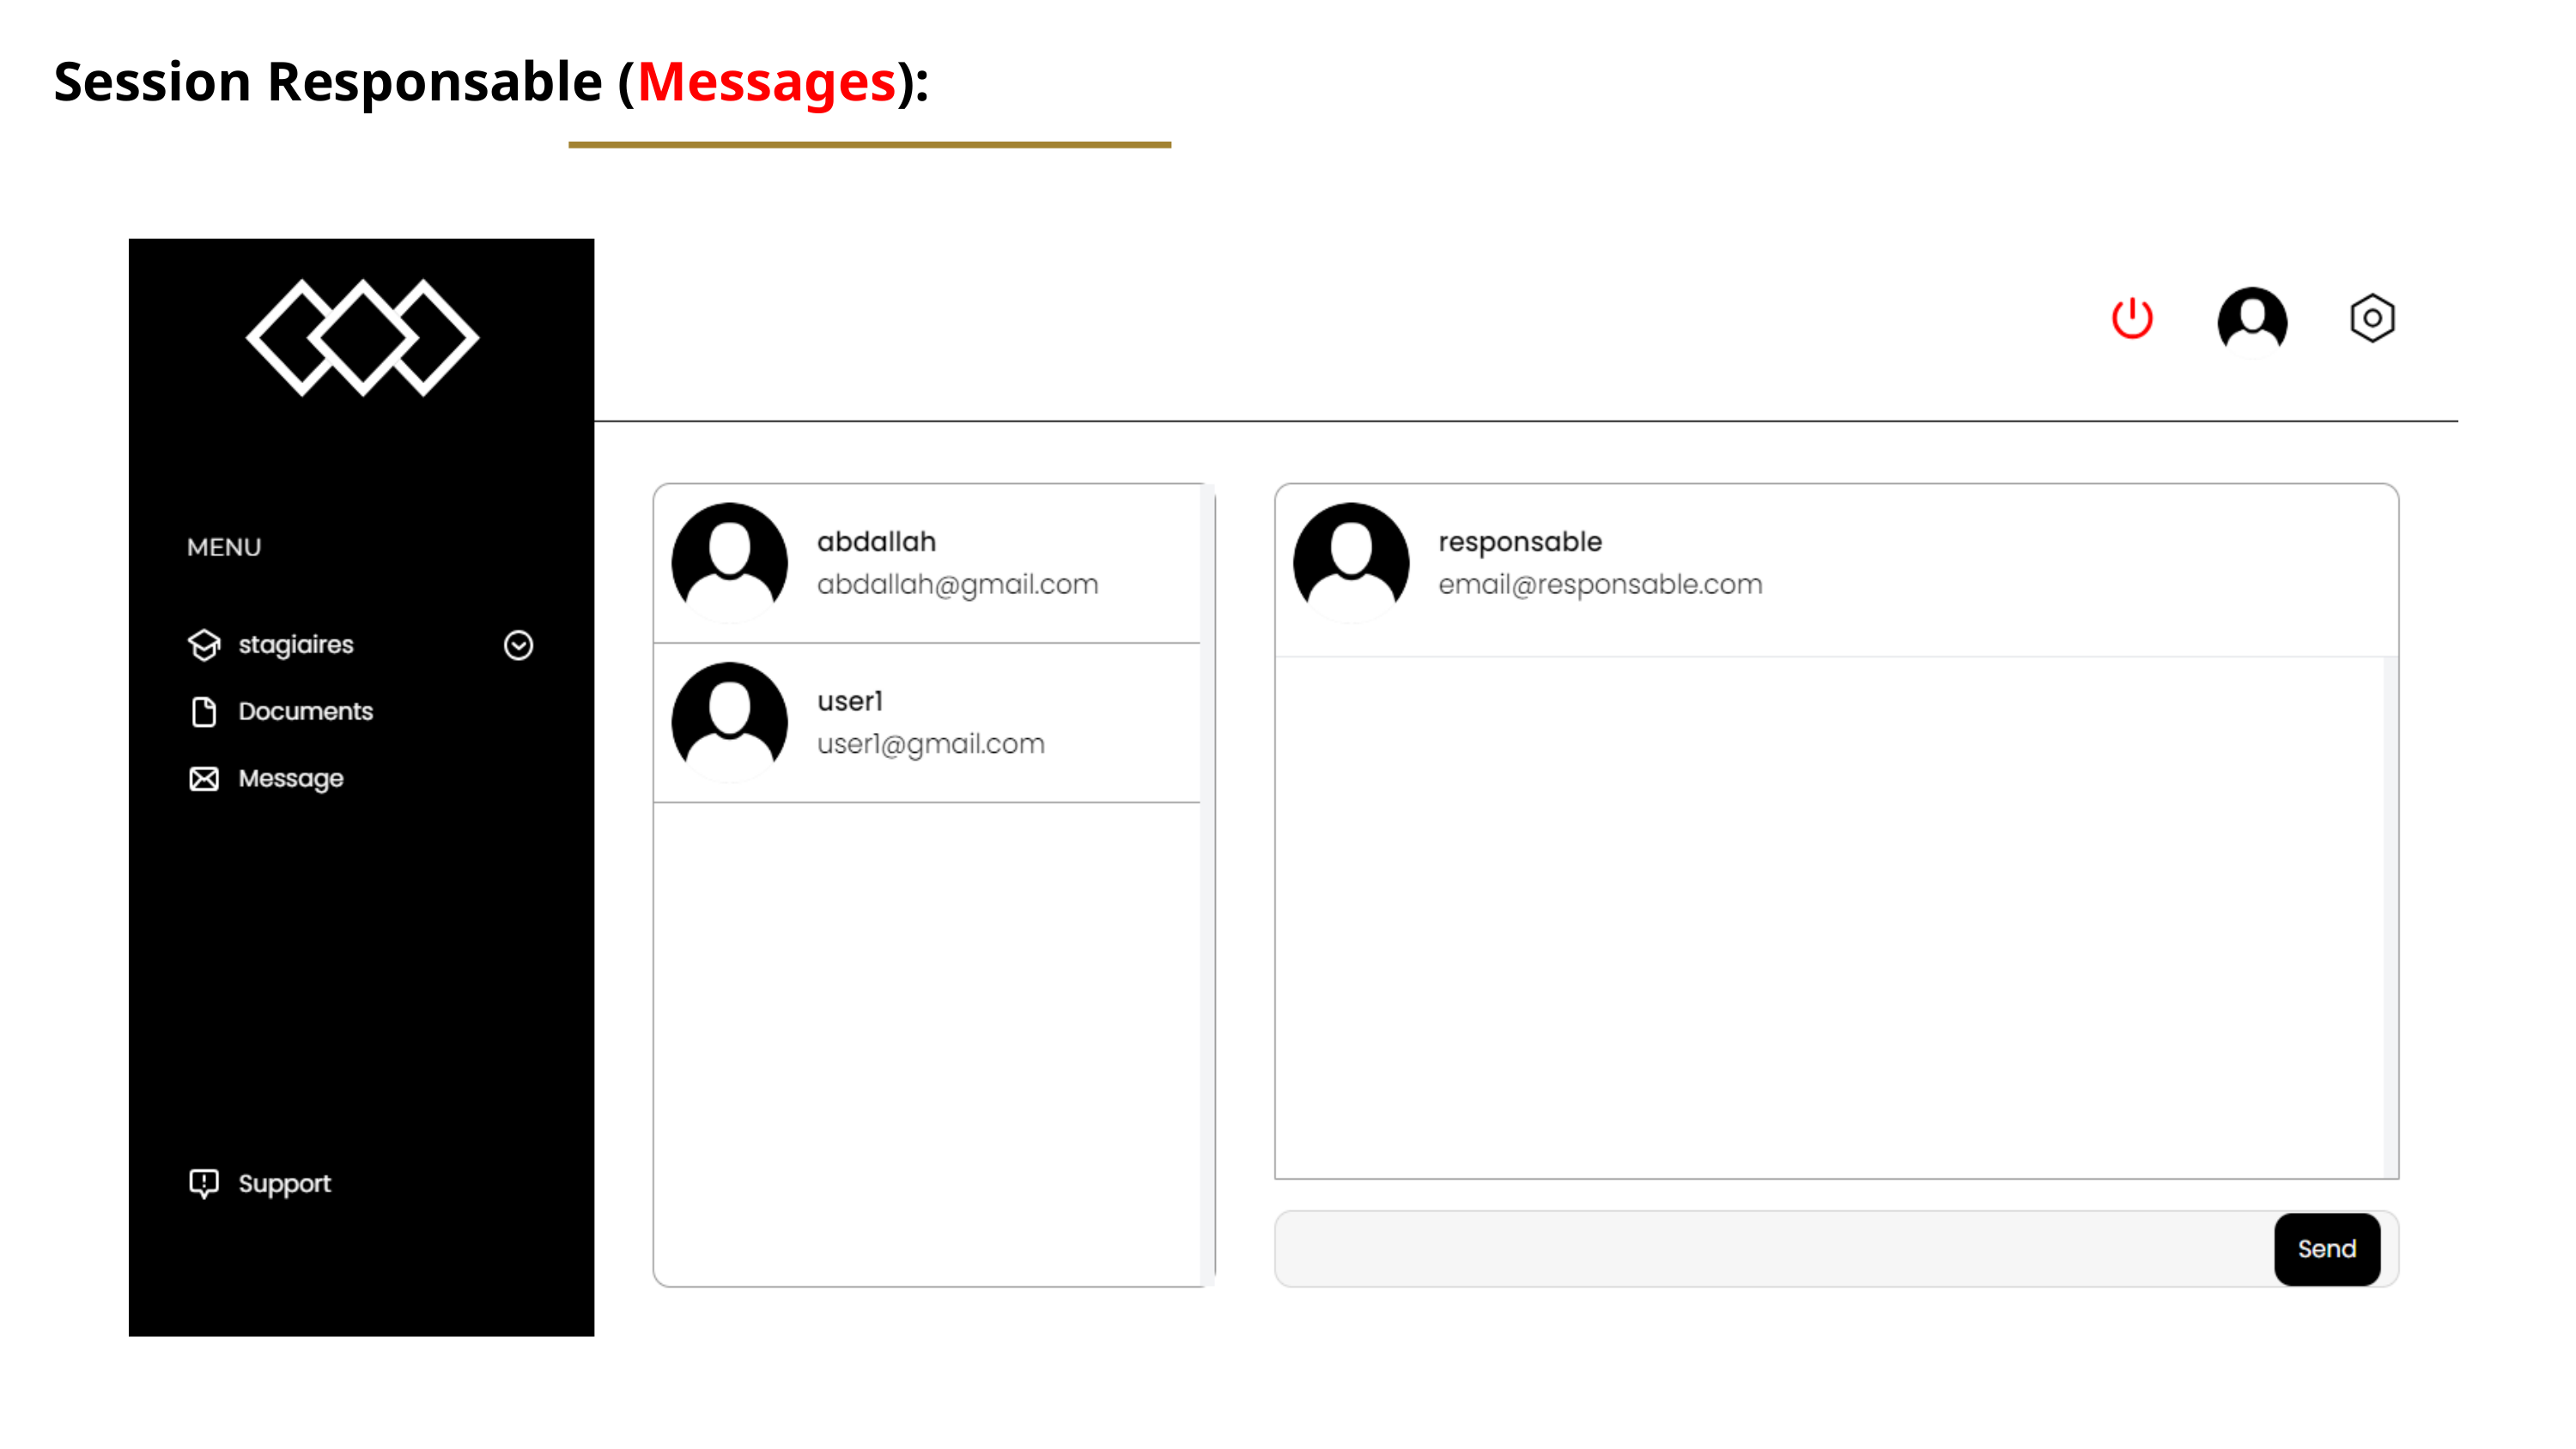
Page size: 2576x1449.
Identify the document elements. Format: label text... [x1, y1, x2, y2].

picture [128, 239, 2458, 1337]
text_box Session Responsable (Messages): [53, 47, 1288, 112]
